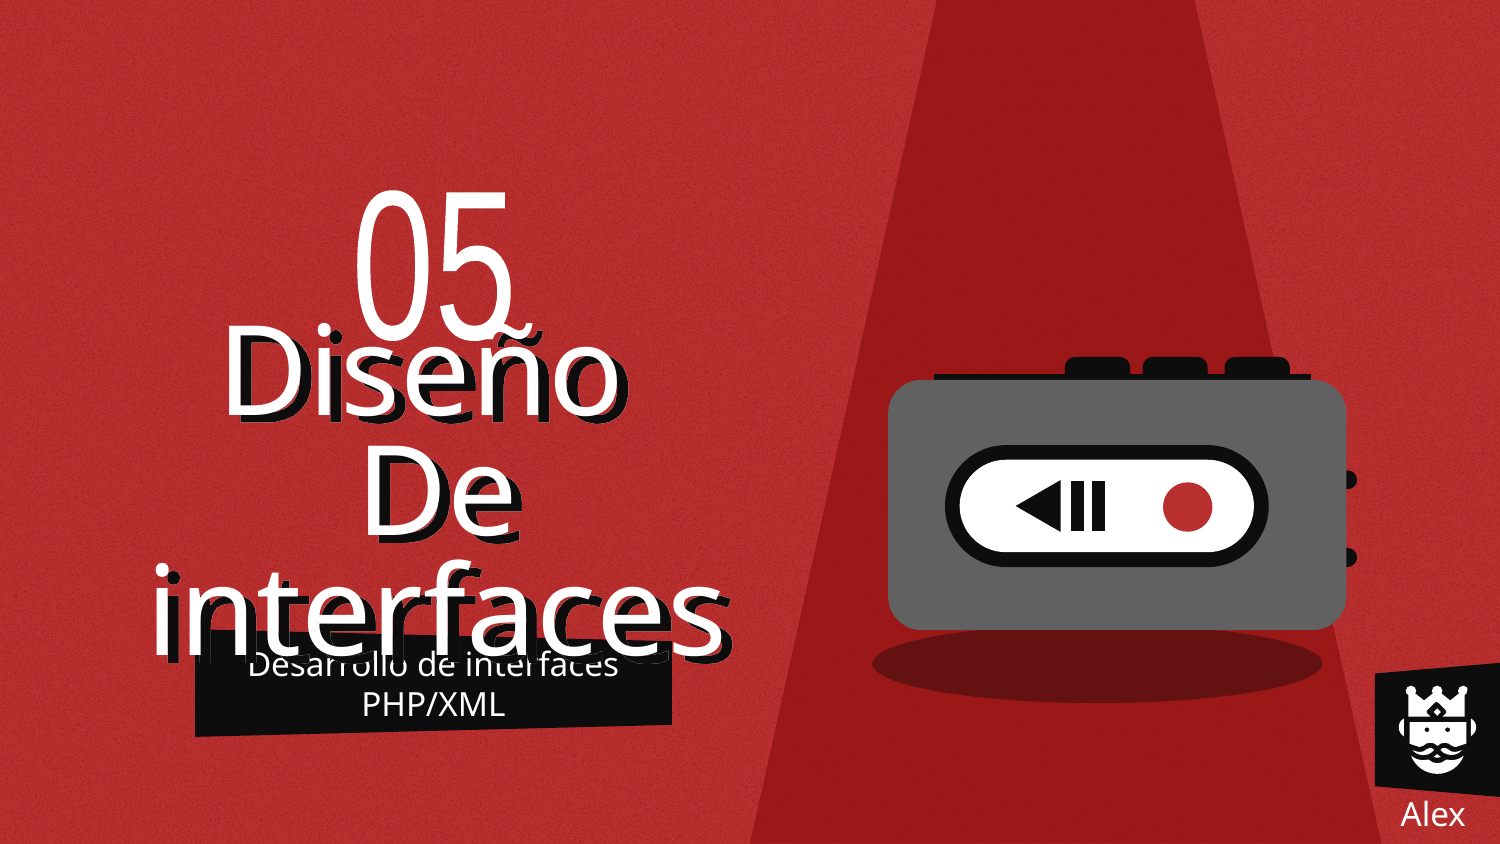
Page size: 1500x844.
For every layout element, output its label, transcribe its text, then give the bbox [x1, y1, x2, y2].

subtitle Desarrollo de interfaces PHP/XML [211, 640, 656, 726]
text_box [195, 629, 627, 737]
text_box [1398, 685, 1477, 775]
text_box [872, 639, 1323, 704]
subtitle Alex [1366, 782, 1500, 844]
title [320, 169, 547, 357]
text_box [1374, 662, 1500, 797]
text_box [656, 640, 672, 726]
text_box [887, 356, 1358, 631]
title Diseño De interfaces [88, 423, 786, 575]
